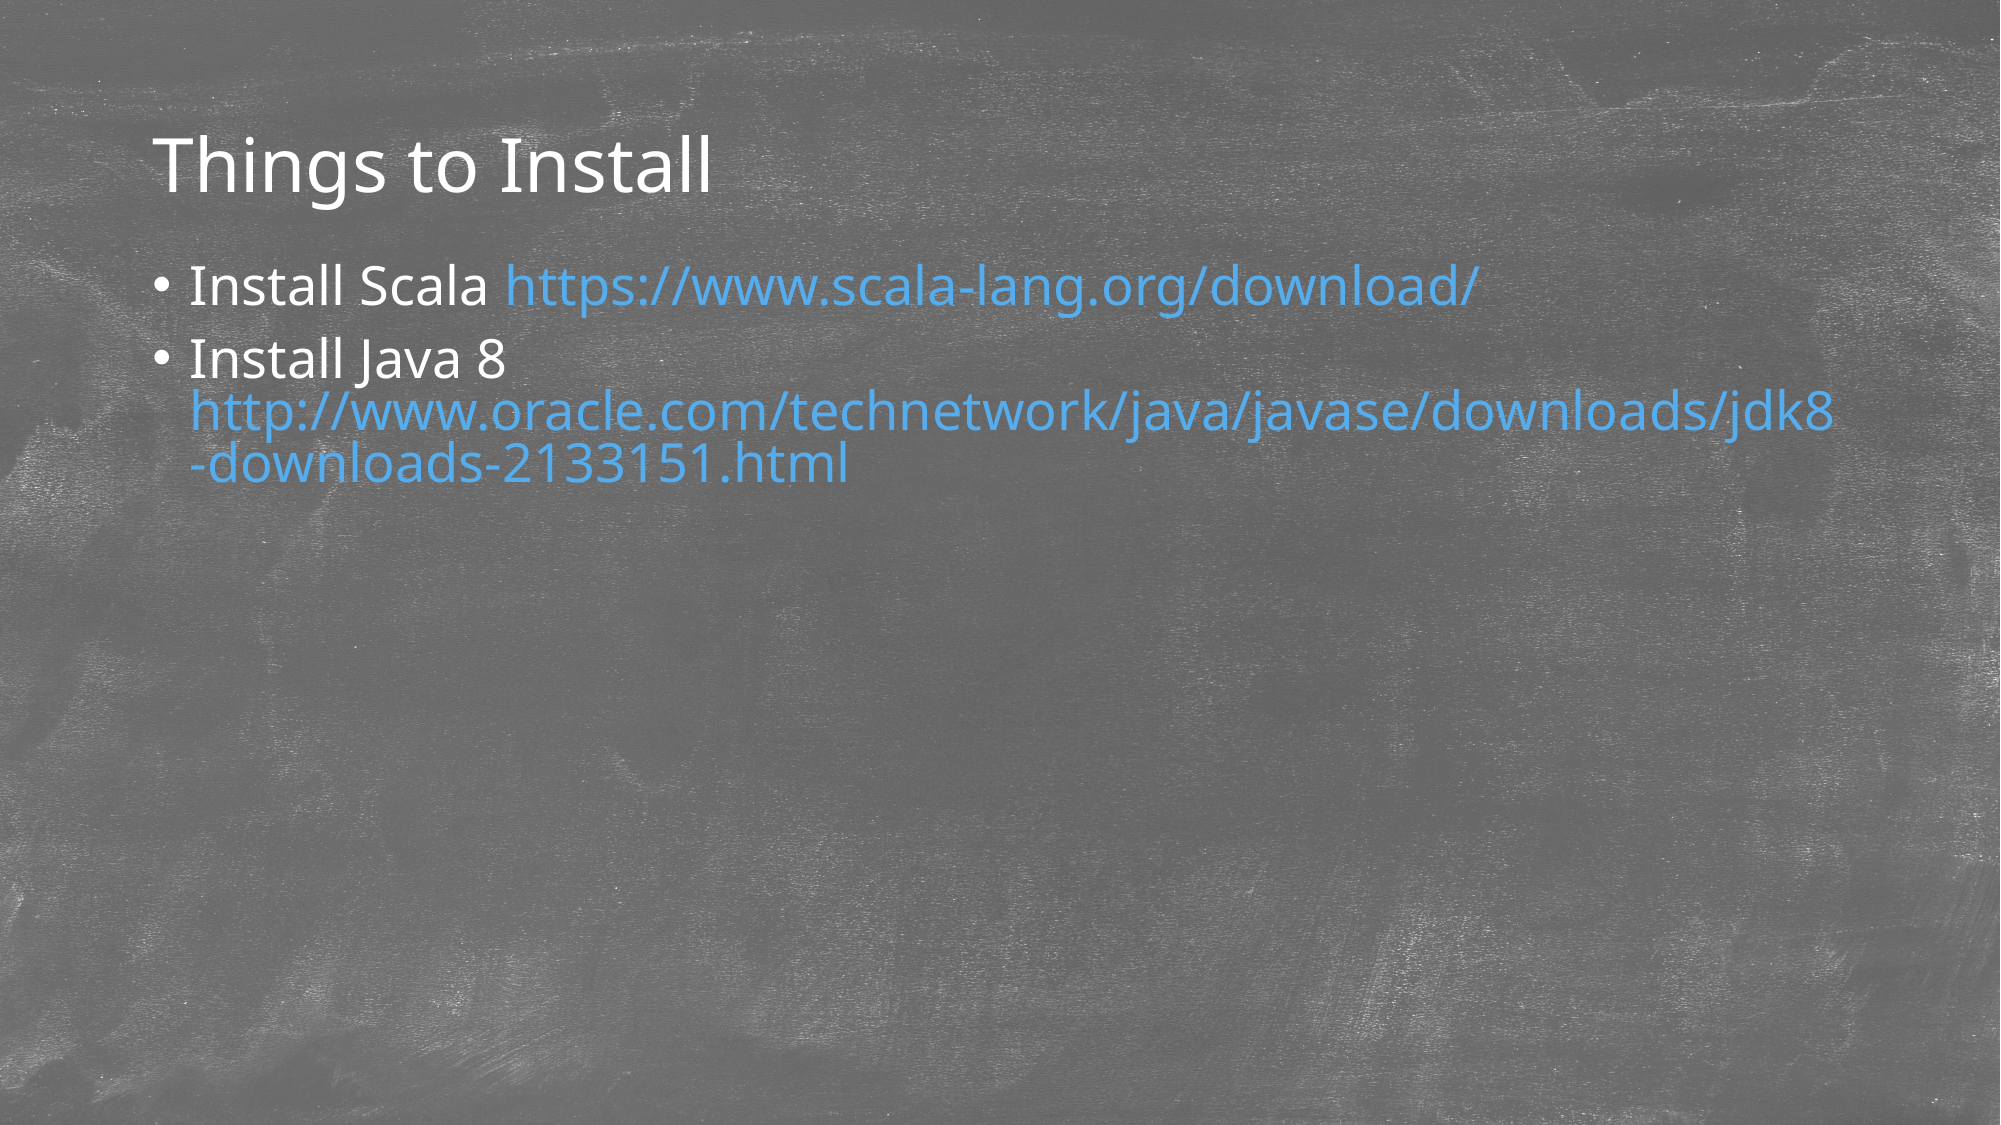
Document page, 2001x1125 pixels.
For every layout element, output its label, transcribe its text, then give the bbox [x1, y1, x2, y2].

list Install Scala https://www.scala-lang.org/download/ Install Java 8 http://www.oracle.com/technetwork/java/javase/downloads/jdk8-downloads-2133151.html [137, 256, 1863, 1080]
title Things to Install [137, 59, 1863, 256]
